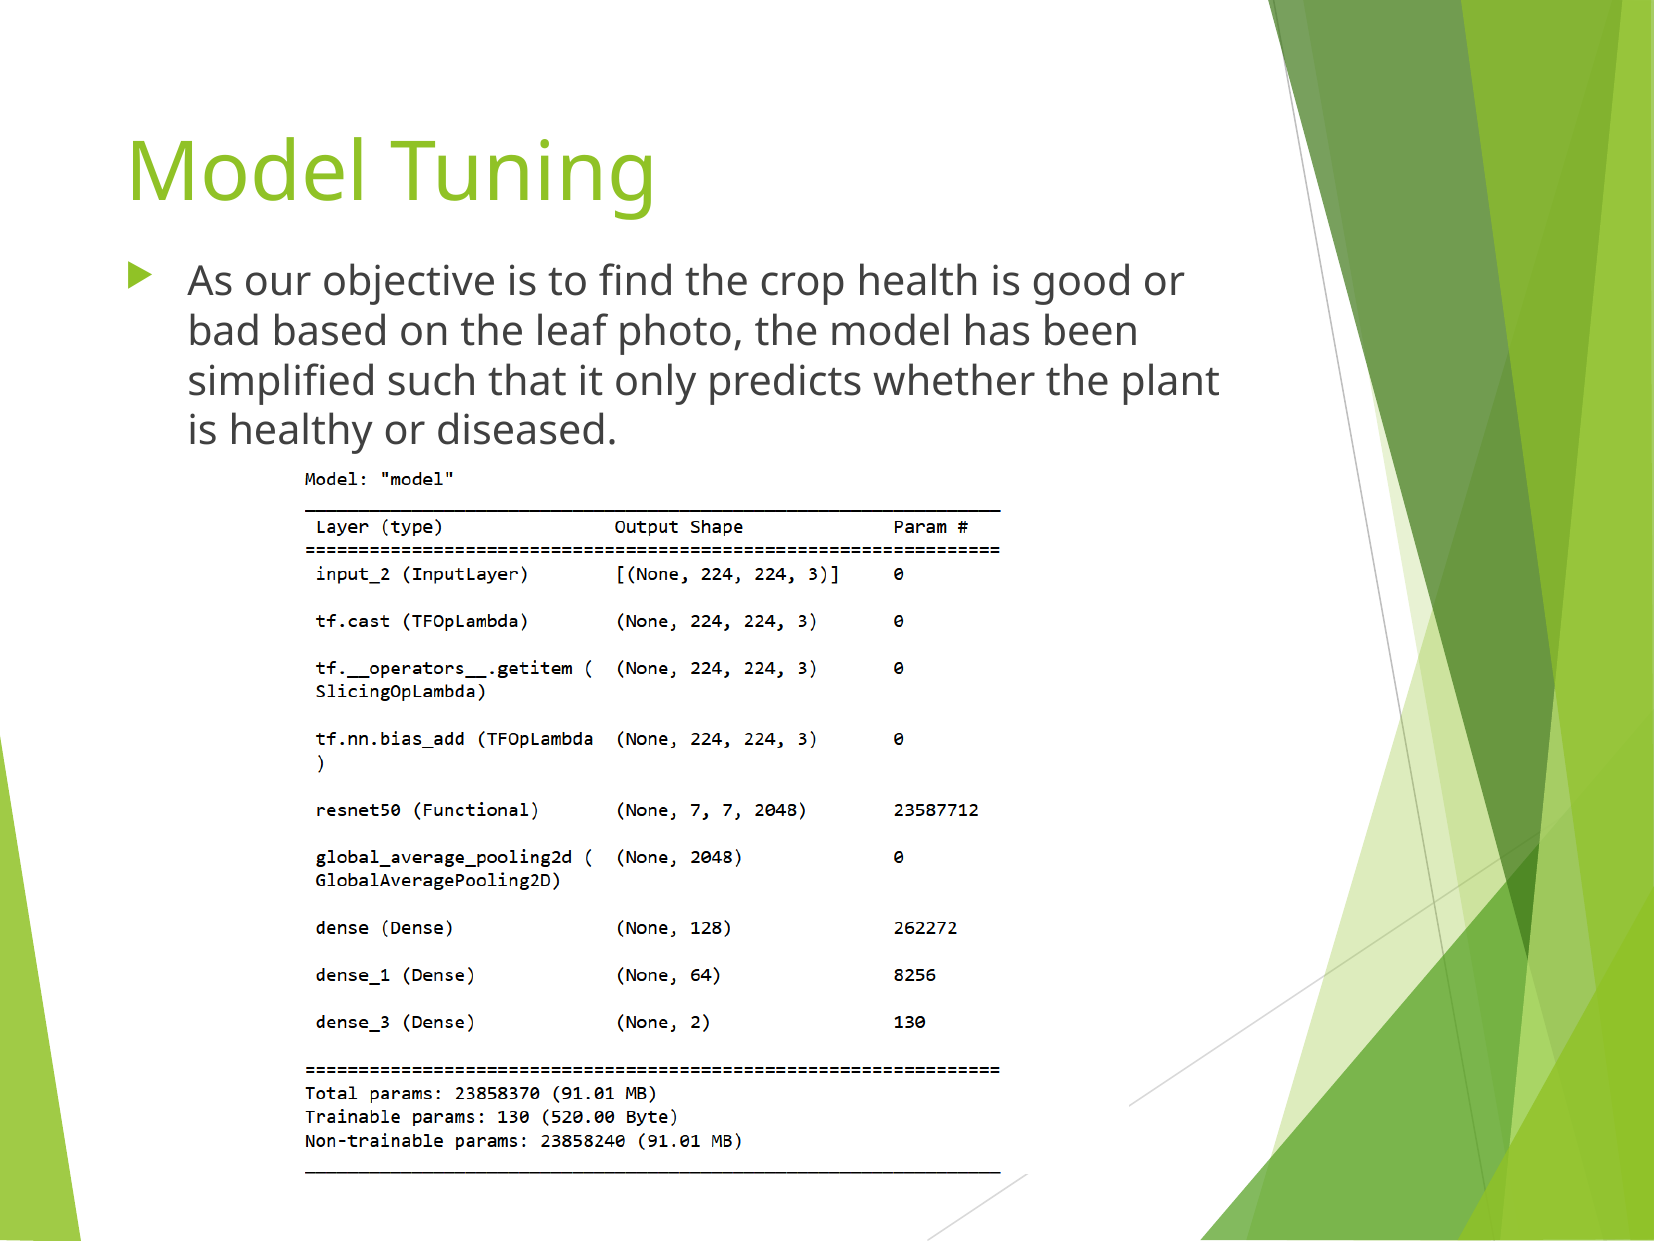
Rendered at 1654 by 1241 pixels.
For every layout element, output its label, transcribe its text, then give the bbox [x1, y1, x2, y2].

title Model Tuning [110, 110, 1259, 247]
picture [283, 471, 1129, 1174]
list As our objective is to find the crop health is good or bad based on the leaf photo, the model has been simplified such that it only predicts whether the plant is healthy or diseased. [110, 247, 1259, 949]
